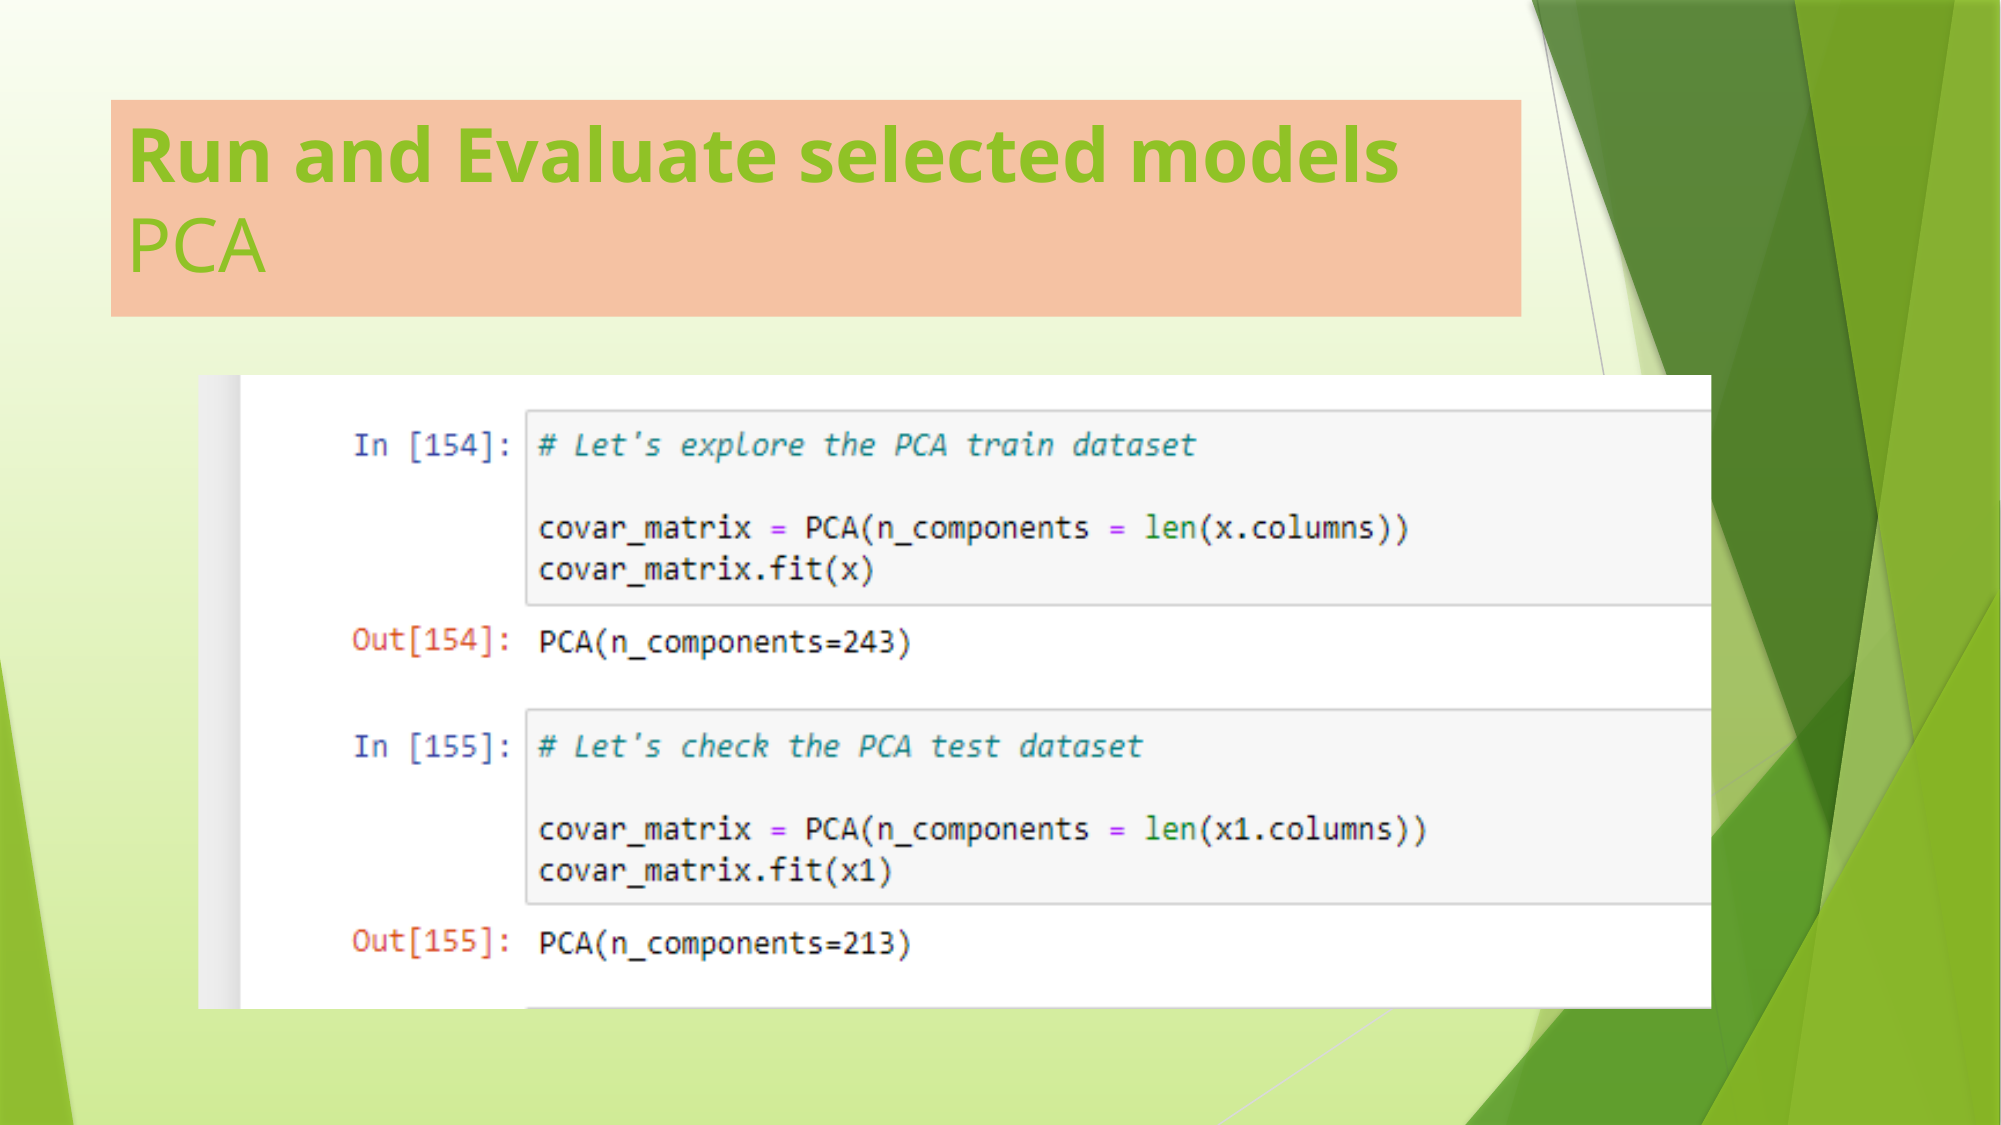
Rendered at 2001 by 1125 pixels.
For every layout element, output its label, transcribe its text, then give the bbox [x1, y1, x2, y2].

title Run and Evaluate selected models PCA [111, 99, 1522, 317]
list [197, 374, 1712, 1010]
